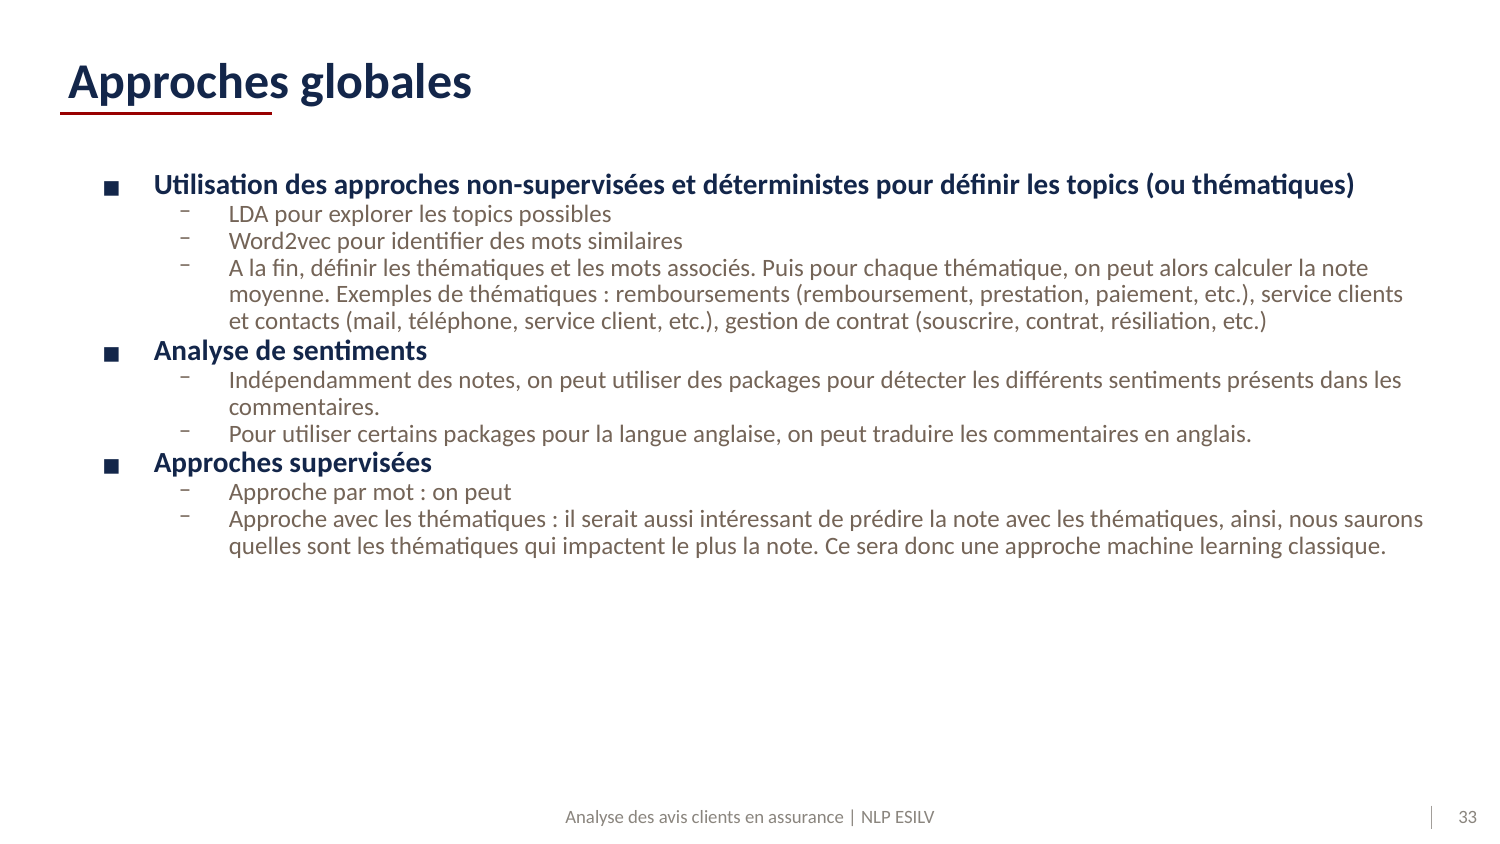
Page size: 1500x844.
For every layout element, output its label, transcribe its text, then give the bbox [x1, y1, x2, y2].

title Approches globales [68, 27, 1432, 112]
list Utilisation des approches non-supervisées et déterministes pour définir les topics (ou thématiques) LDA pour explorer les topics possibles Word2vec pour identifier des mots similaires A la fin, définir les thématiques et les mots associés. Puis pour chaque thématique, on peut alors calculer la note moyenne. Exemples de thématiques : remboursements (remboursement, prestation, paiement, etc.), service clients et contacts (mail, téléphone, service client, etc.), gestion de contrat (souscrire, contrat, résiliation, etc.) Analyse de sentiments Indépendamment des notes, on peut utiliser des packages pour détecter les différents sentiments présents dans les commentaires. Pour utiliser certains packages pour la langue anglaise, on peut traduire les commentaires en anglais. Approches supervisées Approche par mot : on peut Approche avec les thématiques : il serait aussi intéressant de prédire la note avec les thématiques, ainsi, nous saurons quelles sont les thématiques qui impactent le plus la note. Ce sera donc une approche machine learning classique. [68, 162, 1432, 705]
